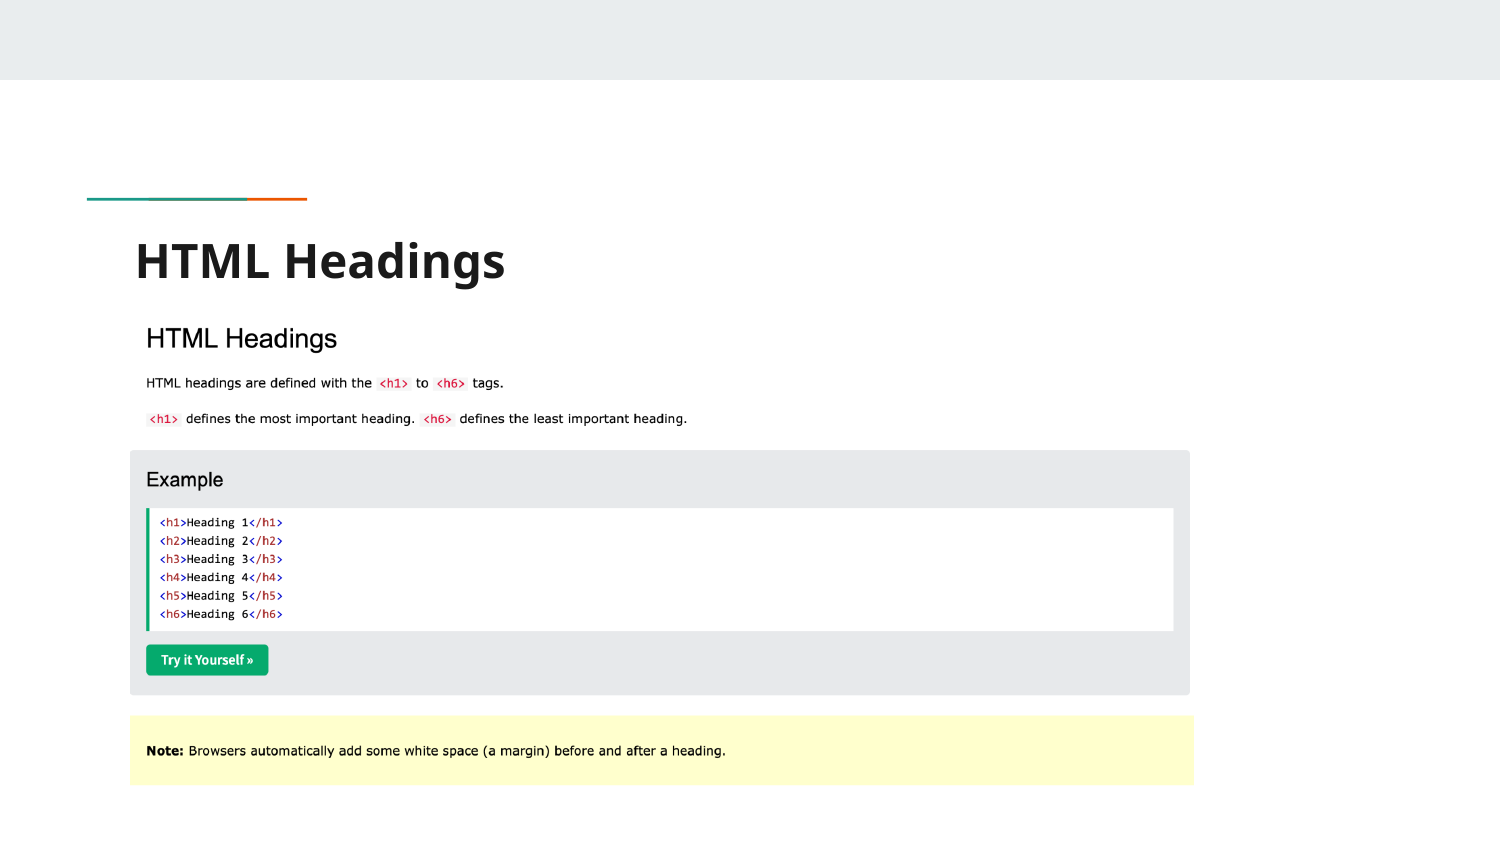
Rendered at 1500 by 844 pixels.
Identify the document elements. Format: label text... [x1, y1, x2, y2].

title HTML Headings [119, 216, 1381, 305]
picture [129, 303, 1194, 794]
